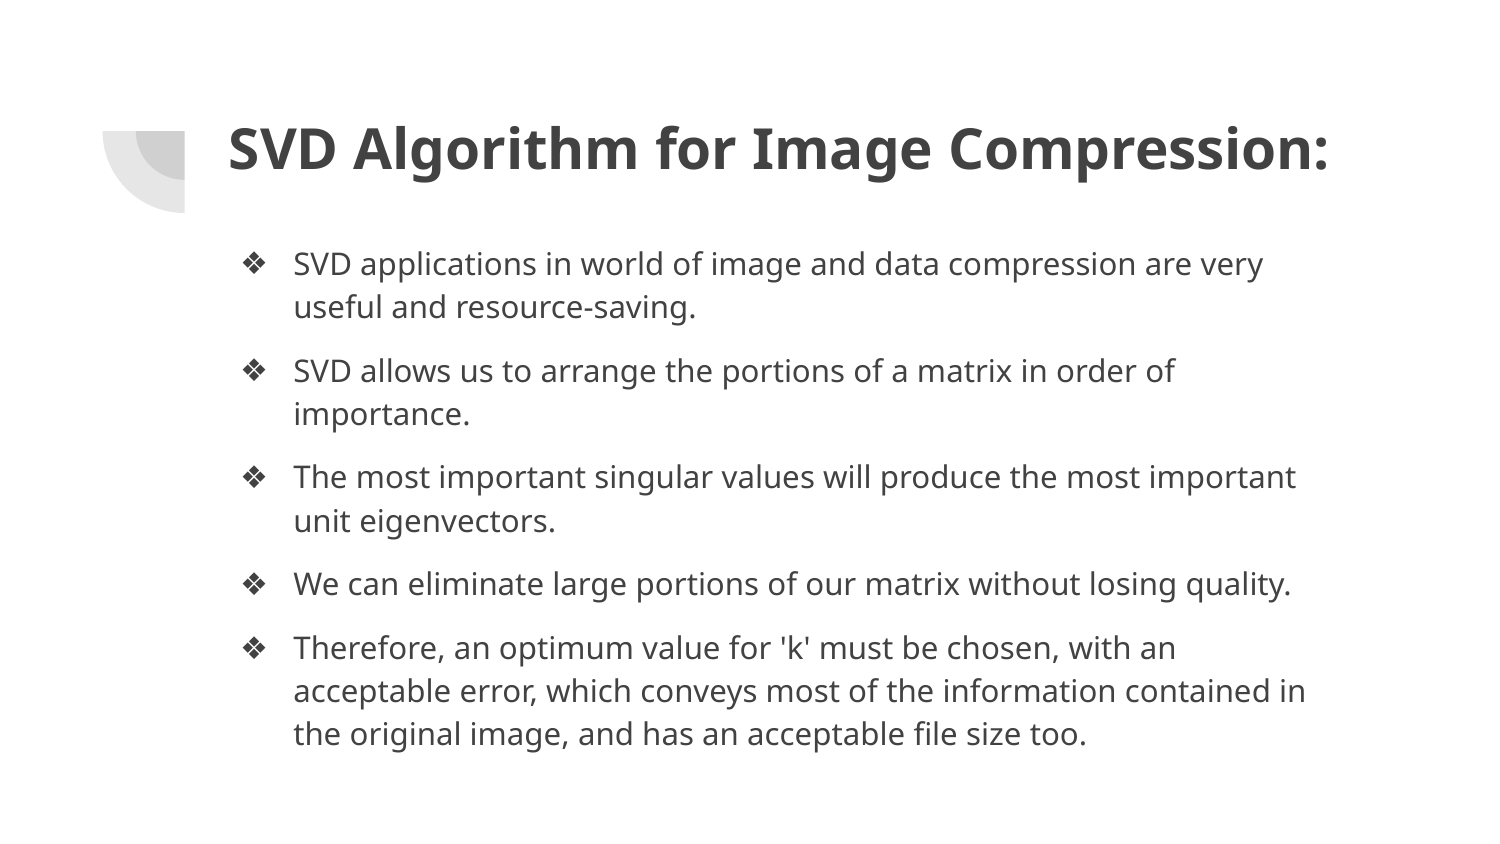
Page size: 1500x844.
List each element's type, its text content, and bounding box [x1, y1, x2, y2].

list SVD applications in world of image and data compression are very useful and resource-saving. SVD allows us to arrange the portions of a matrix in order of importance. The most important singular values will produce the most important unit eigenvectors. We can eliminate large portions of our matrix without losing quality. Therefore, an optimum value for 'k' must be chosen, with an acceptable error, which conveys most of the information contained in the original image, and has an acceptable file size too. [203, 223, 1357, 781]
title SVD Algorithm for Image Compression: [213, 98, 1368, 263]
